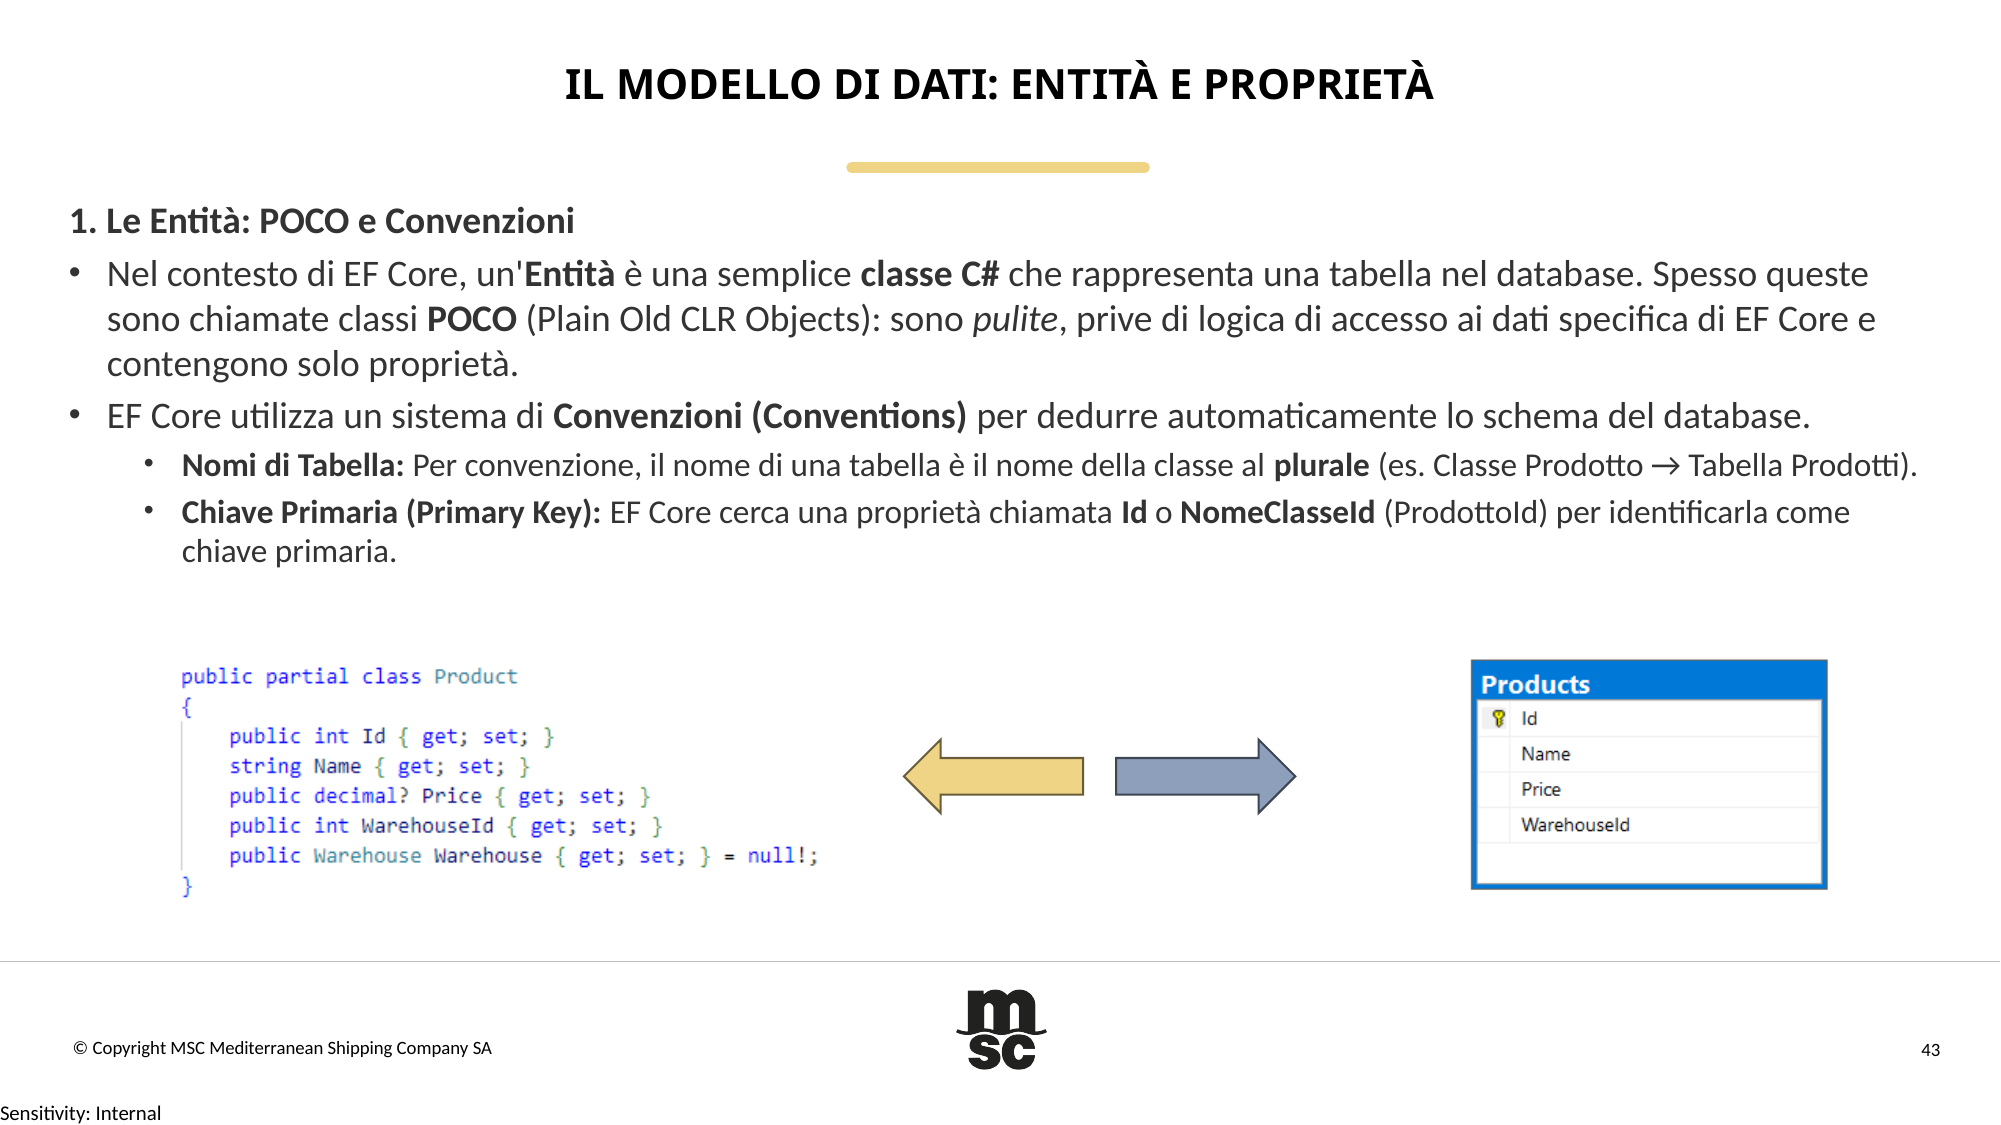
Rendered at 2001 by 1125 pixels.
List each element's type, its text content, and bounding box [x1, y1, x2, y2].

footer © Copyright MSC Mediterranean Shipping Company SA [57, 1028, 663, 1079]
picture [1448, 642, 1847, 905]
text_box [1115, 737, 1297, 816]
picture [932, 962, 1071, 1105]
text_box [902, 737, 1085, 816]
picture [153, 657, 848, 910]
list 1. Le Entità: POCO e Convenzioni Nel contesto di EF Core, un'Entità è una semplice classe C# che rappresenta una tabella nel database. Spesso queste sono chiamate classi POCO (Plain Old CLR Objects): sono pulite, prive di logica di accesso ai dati specifica di EF Core e contengono solo proprietà. EF Core utilizza un sistema di Convenzioni (Conventions) per dedurre automaticamente lo schema del database. Nomi di Tabella: Per convenzione, il nome di una tabella è il nome della classe al plurale (es. Classe Prodotto → Tabella Prodotti). Chiave Primaria (Primary Key): EF Core cerca una proprietà chiamata Id o NomeClasseId (ProdottoId) per identificarla come chiave primaria. [68, 196, 1927, 962]
title Il Modello di Dati: Entità e Proprietà [68, 0, 1931, 173]
slide_number 43 [1879, 1030, 1956, 1081]
